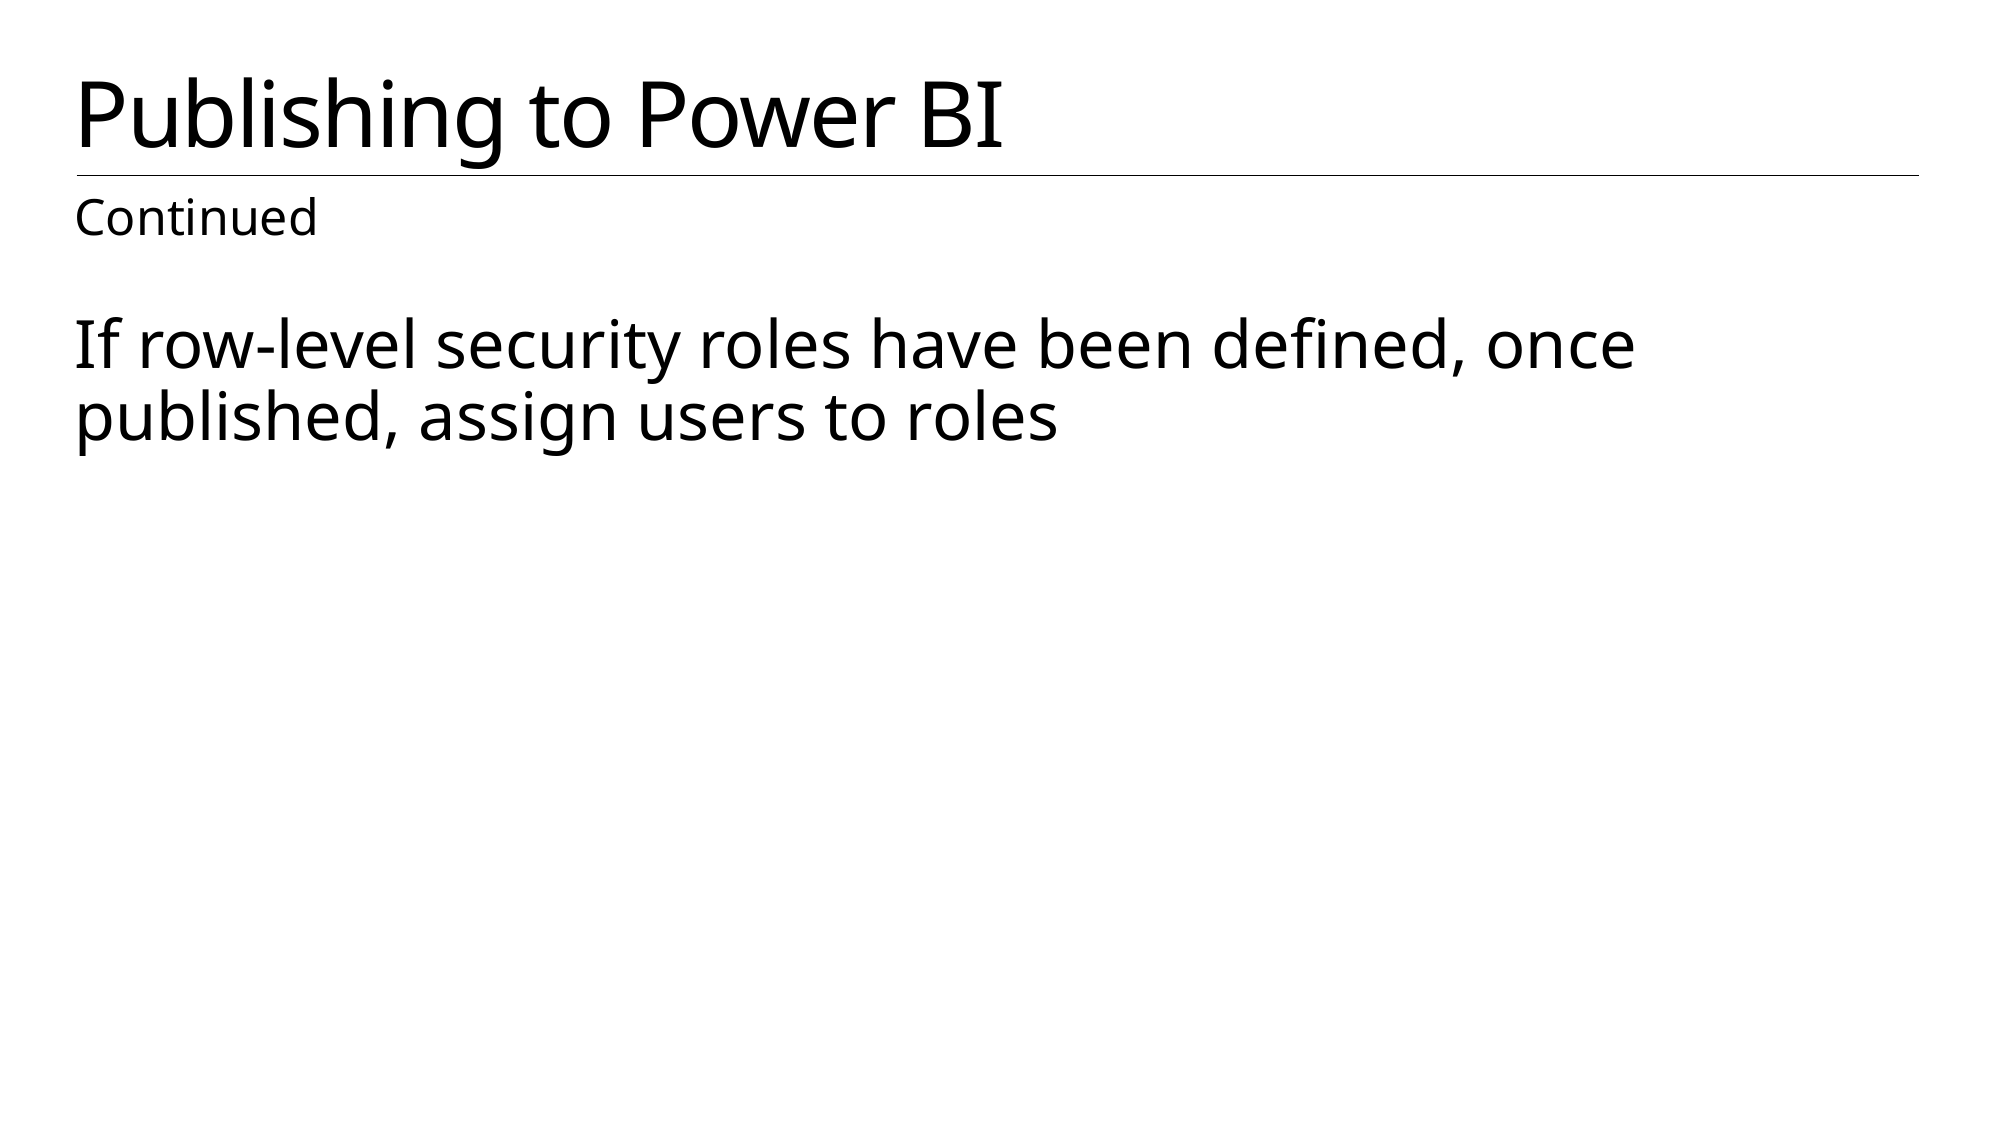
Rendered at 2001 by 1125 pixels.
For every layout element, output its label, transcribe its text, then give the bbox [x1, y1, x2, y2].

list If row-level security roles have been defined, once published, assign users to roles [44, 287, 1957, 1125]
title Publishing to Power BI [44, 59, 1957, 178]
list Continued [44, 191, 1957, 247]
